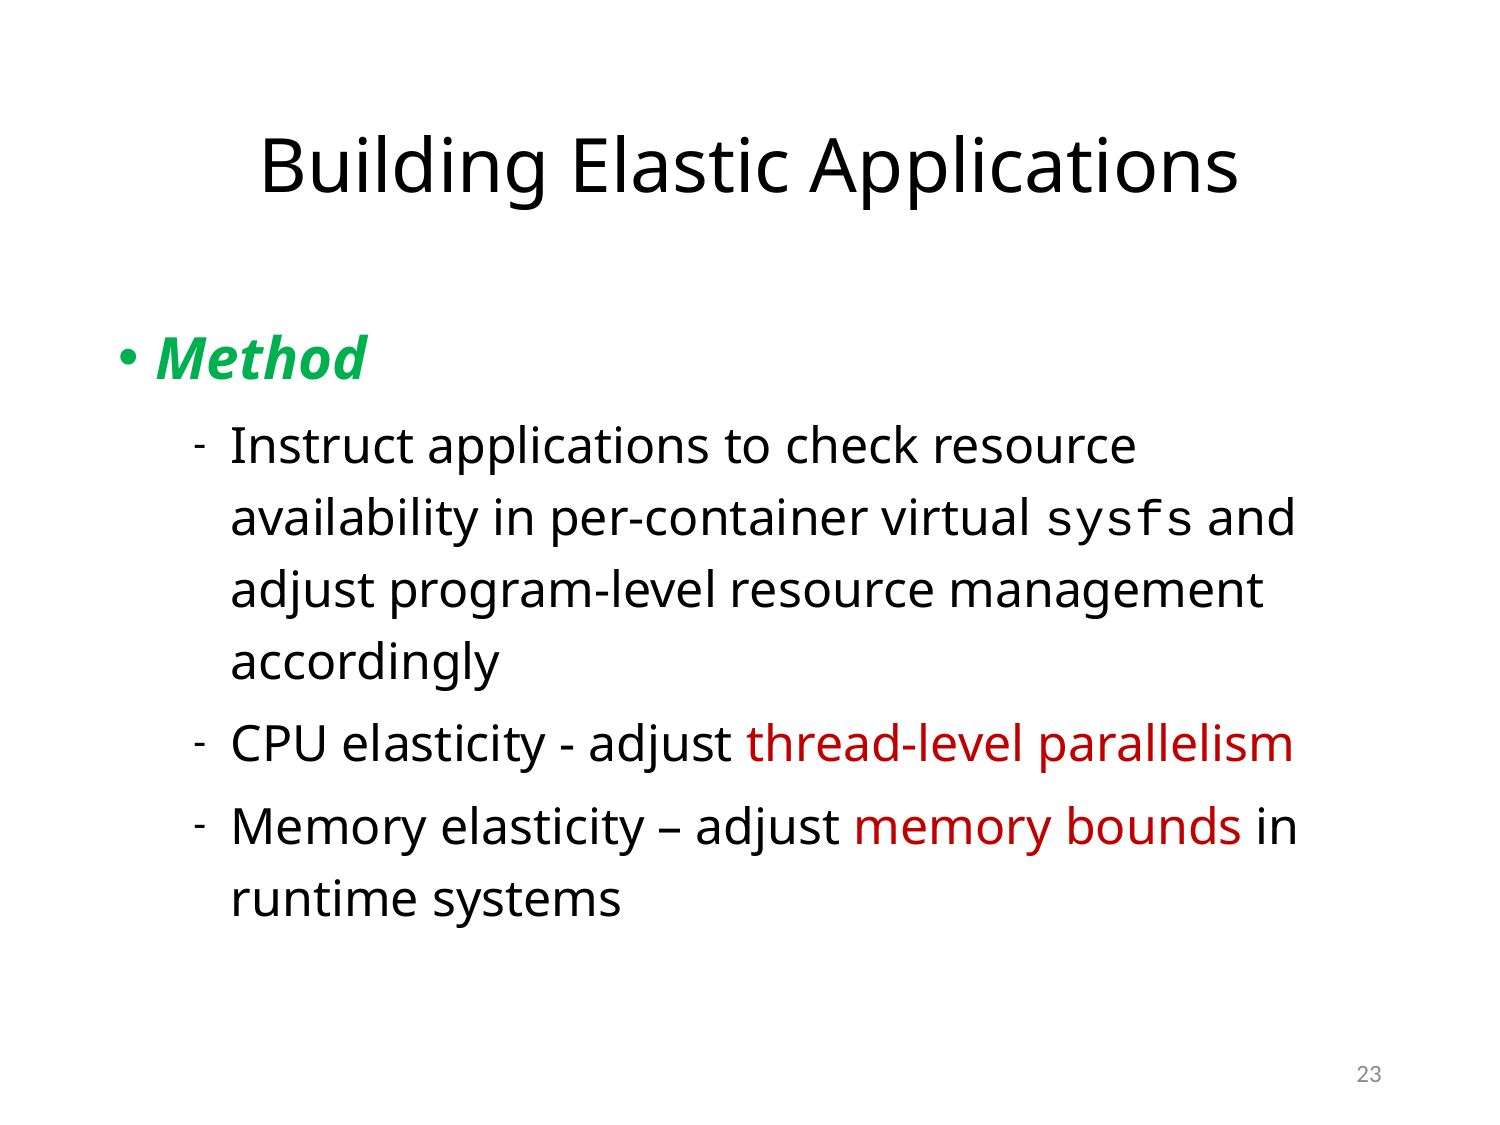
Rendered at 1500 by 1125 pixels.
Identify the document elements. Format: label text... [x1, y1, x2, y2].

list Method Instruct applications to check resource availability in per-container virtual sysfs and adjust program-level resource management accordingly CPU elasticity - adjust thread-level parallelism Memory elasticity – adjust memory bounds in runtime systems [103, 299, 1397, 1014]
slide_number 23 [1059, 1042, 1397, 1103]
title Building Elastic Applications [103, 59, 1397, 278]
